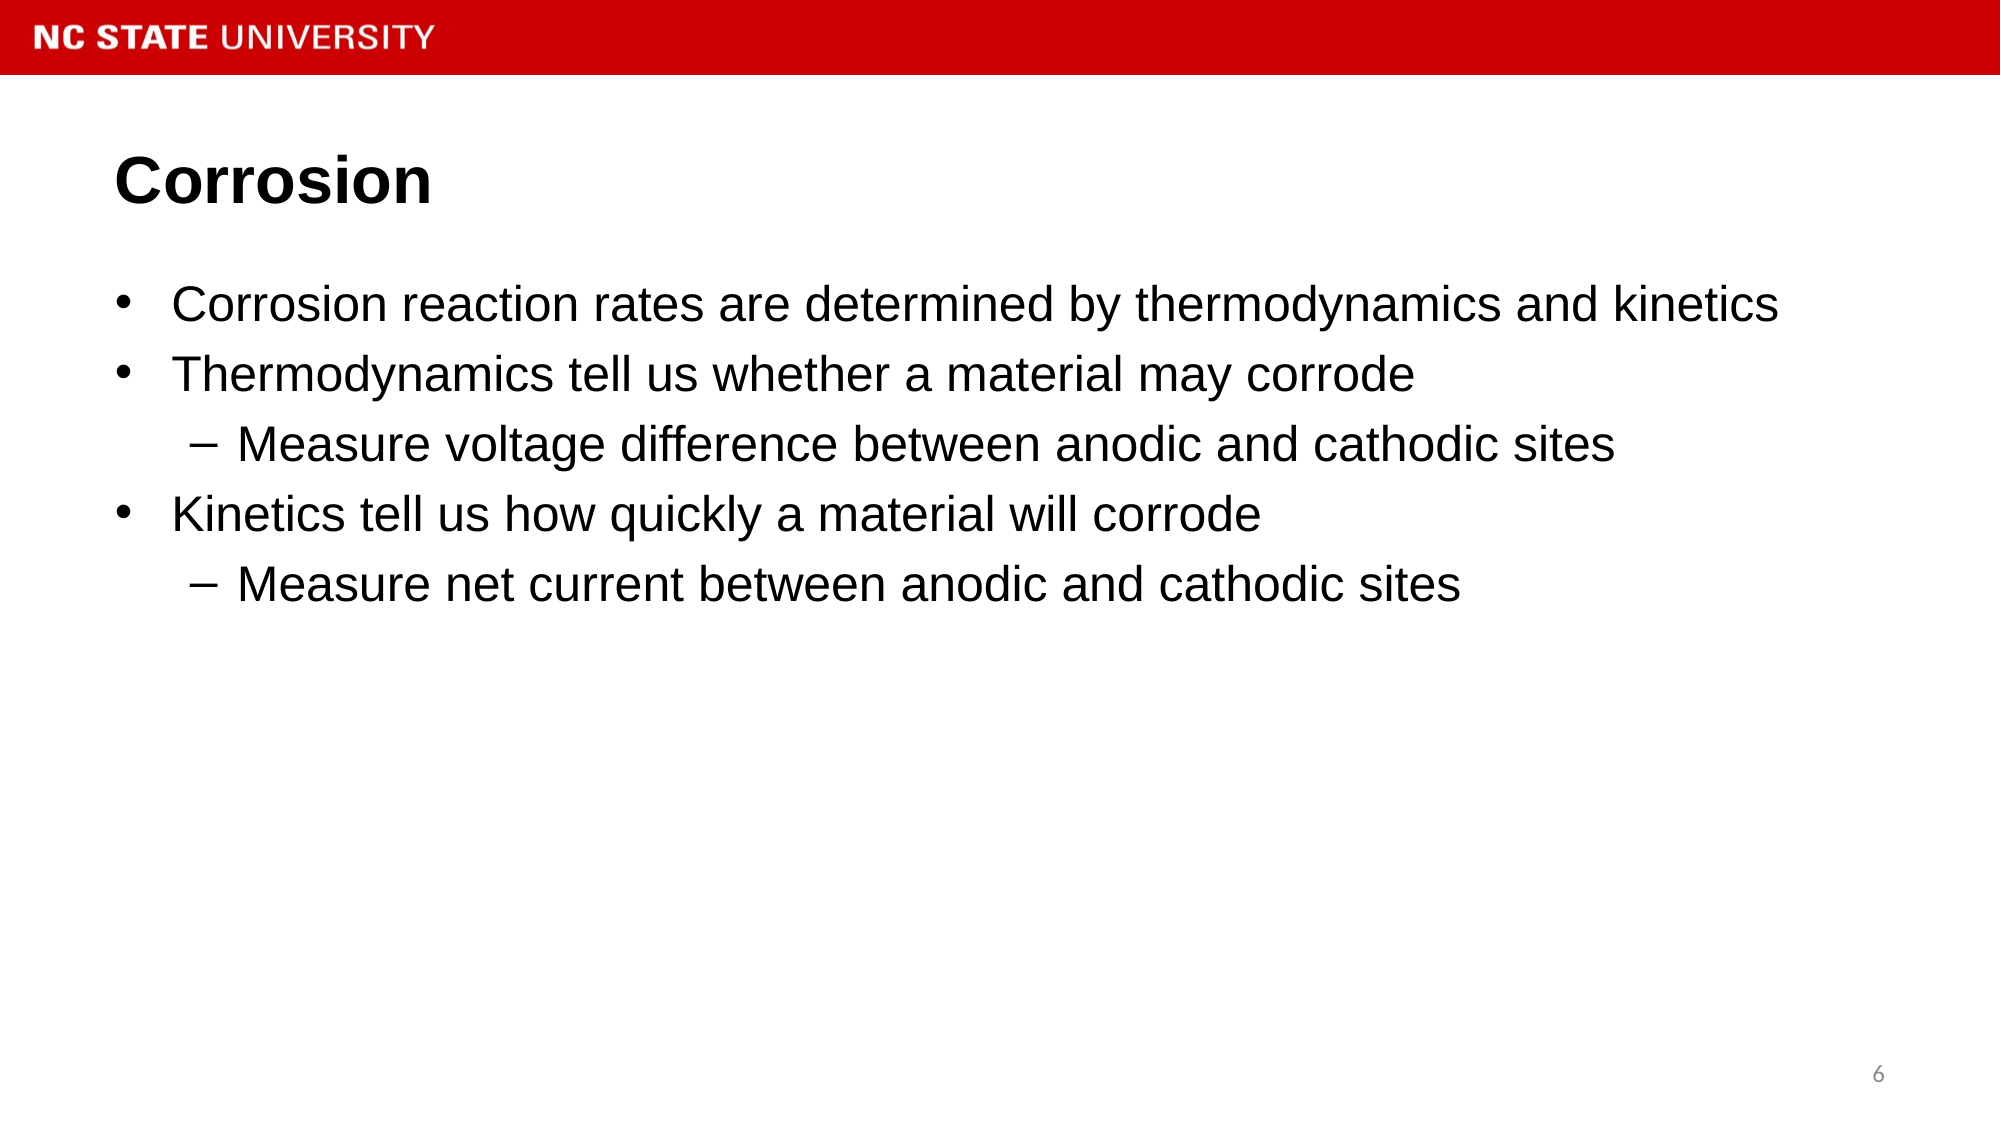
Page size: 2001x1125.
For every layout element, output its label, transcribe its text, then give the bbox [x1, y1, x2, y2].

picture [0, 0, 2000, 75]
list Corrosion reaction rates are determined by thermodynamics and kinetics Thermodynamics tell us whether a material may corrode Measure voltage difference between anodic and cathodic sites Kinetics tell us how quickly a material will corrode Measure net current between anodic and cathodic sites [99, 264, 1900, 1005]
title Corrosion [99, 88, 1900, 264]
slide_number 6 [1433, 1042, 1900, 1103]
